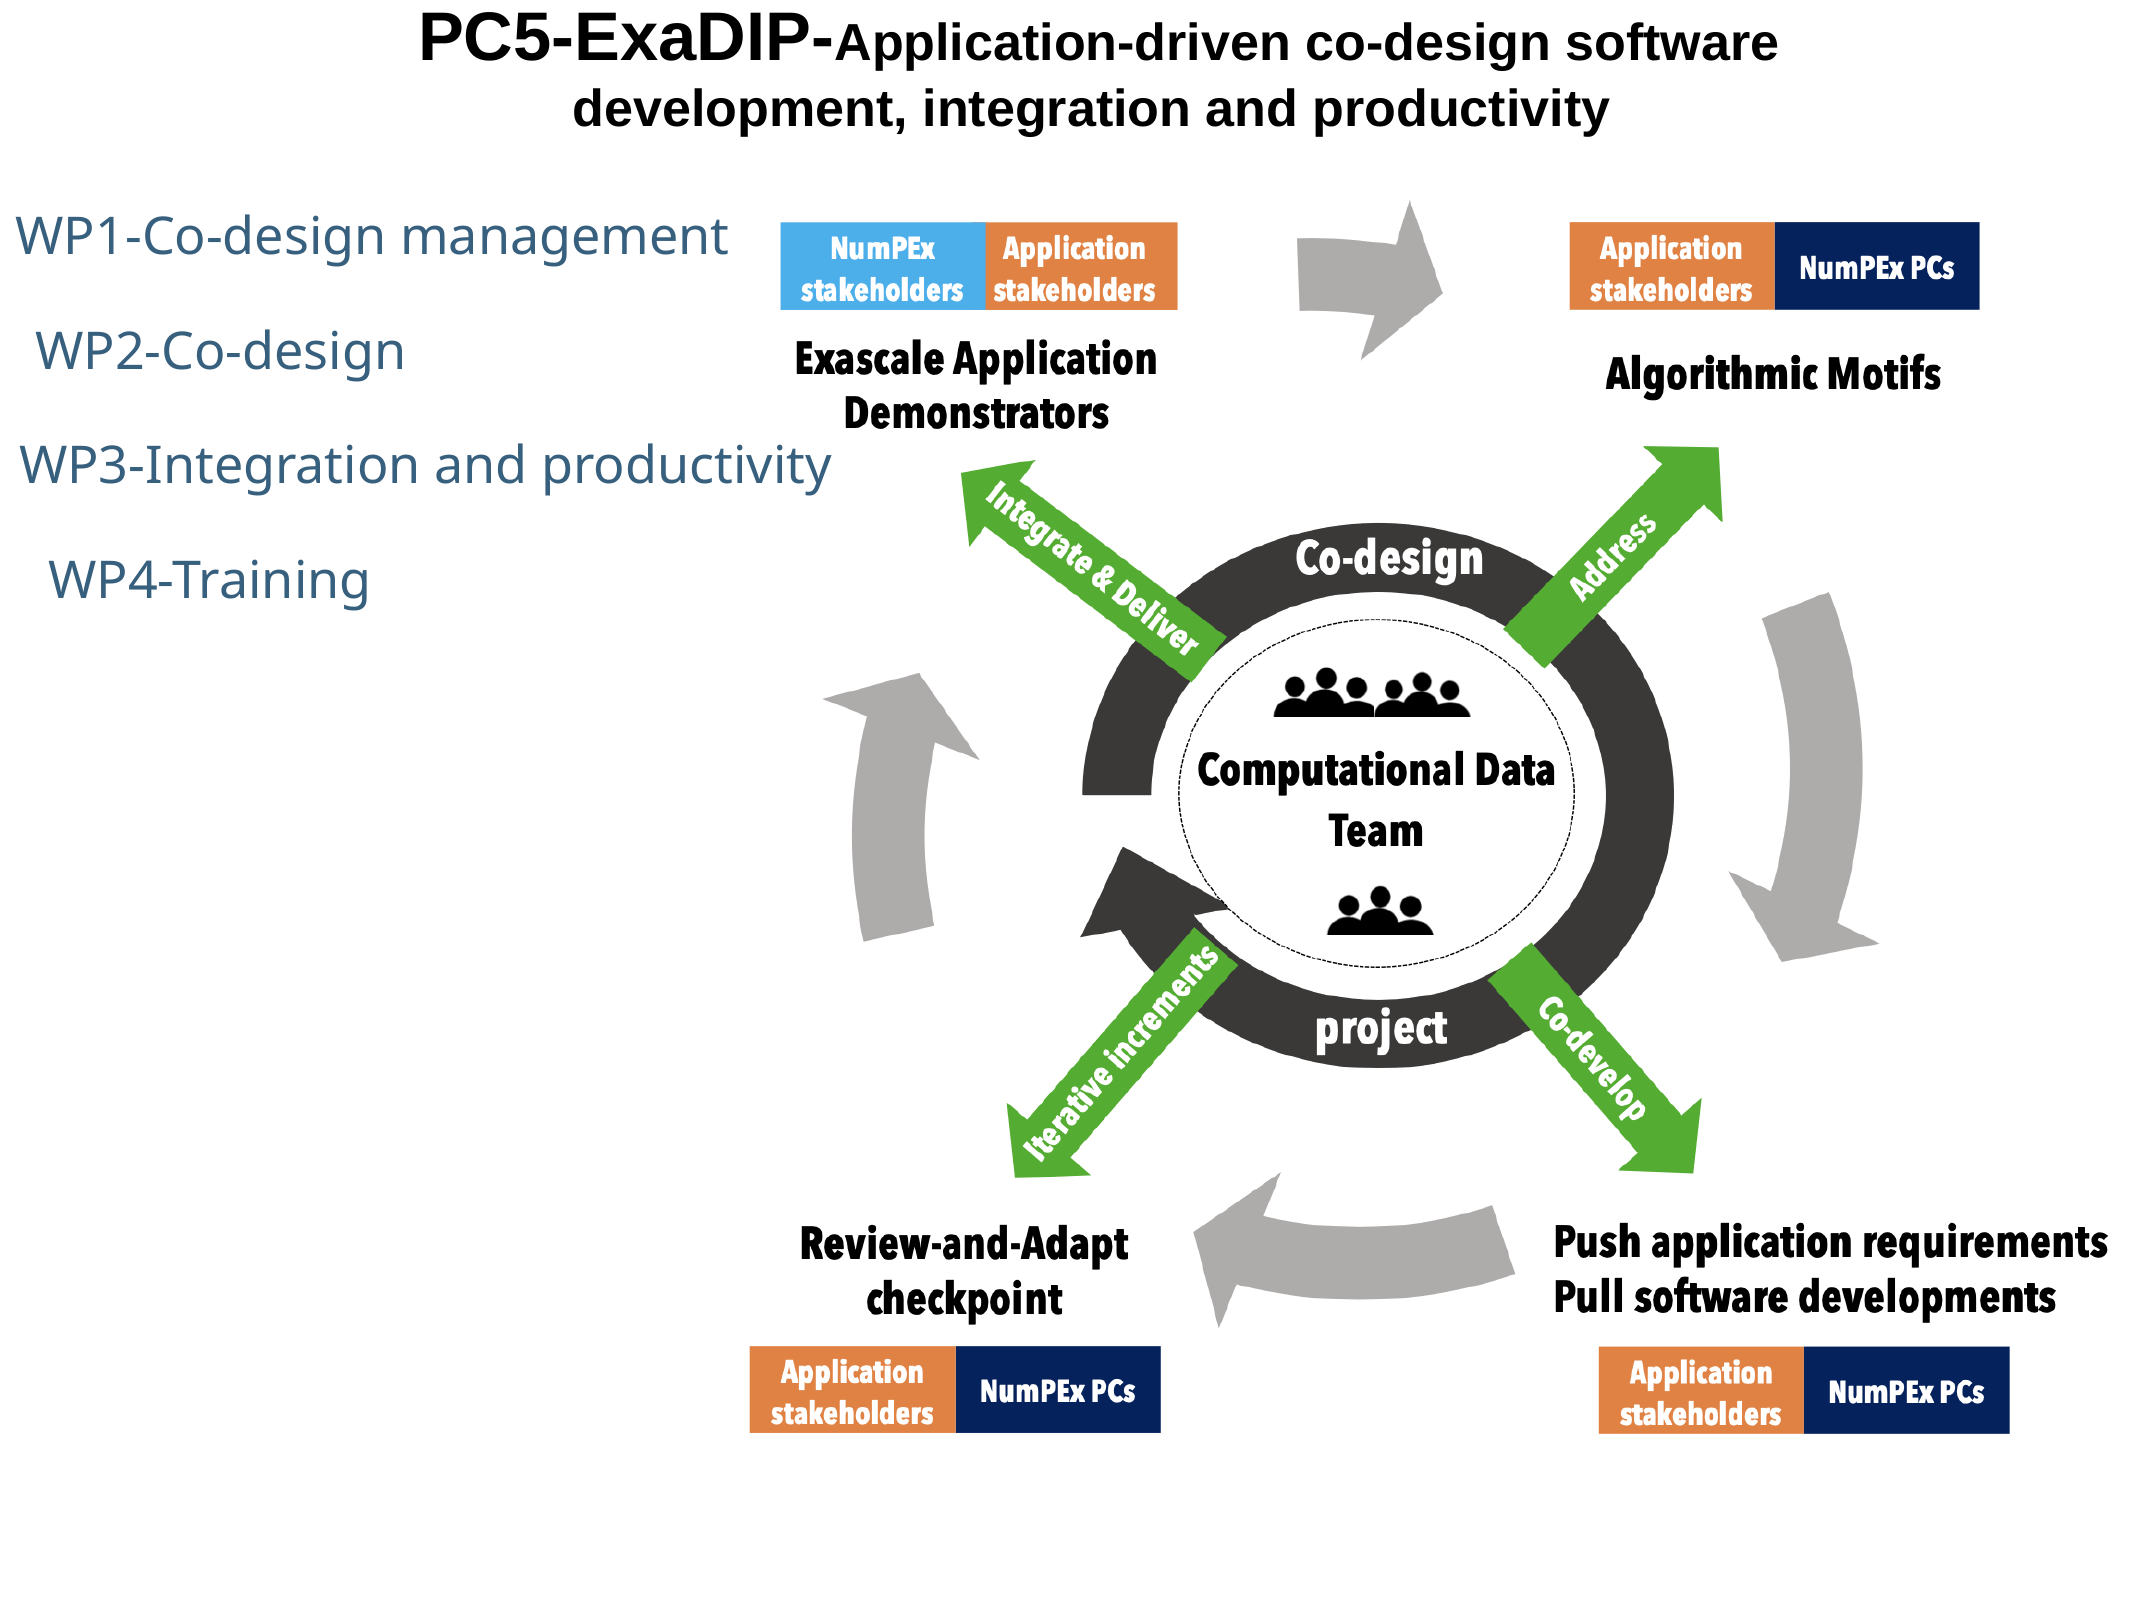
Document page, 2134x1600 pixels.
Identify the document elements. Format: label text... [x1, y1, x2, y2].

text_box WP2-Co-design [27, 309, 415, 387]
text_box WP3-Integration and productivity [11, 424, 744, 502]
picture [749, 158, 2134, 1444]
text_box WP4-Training [40, 539, 380, 617]
title PC5-ExaDIP-Application-driven co-design software development, integration and productivity [308, 0, 1890, 159]
text_box WP1-Co-design management [8, 194, 738, 273]
